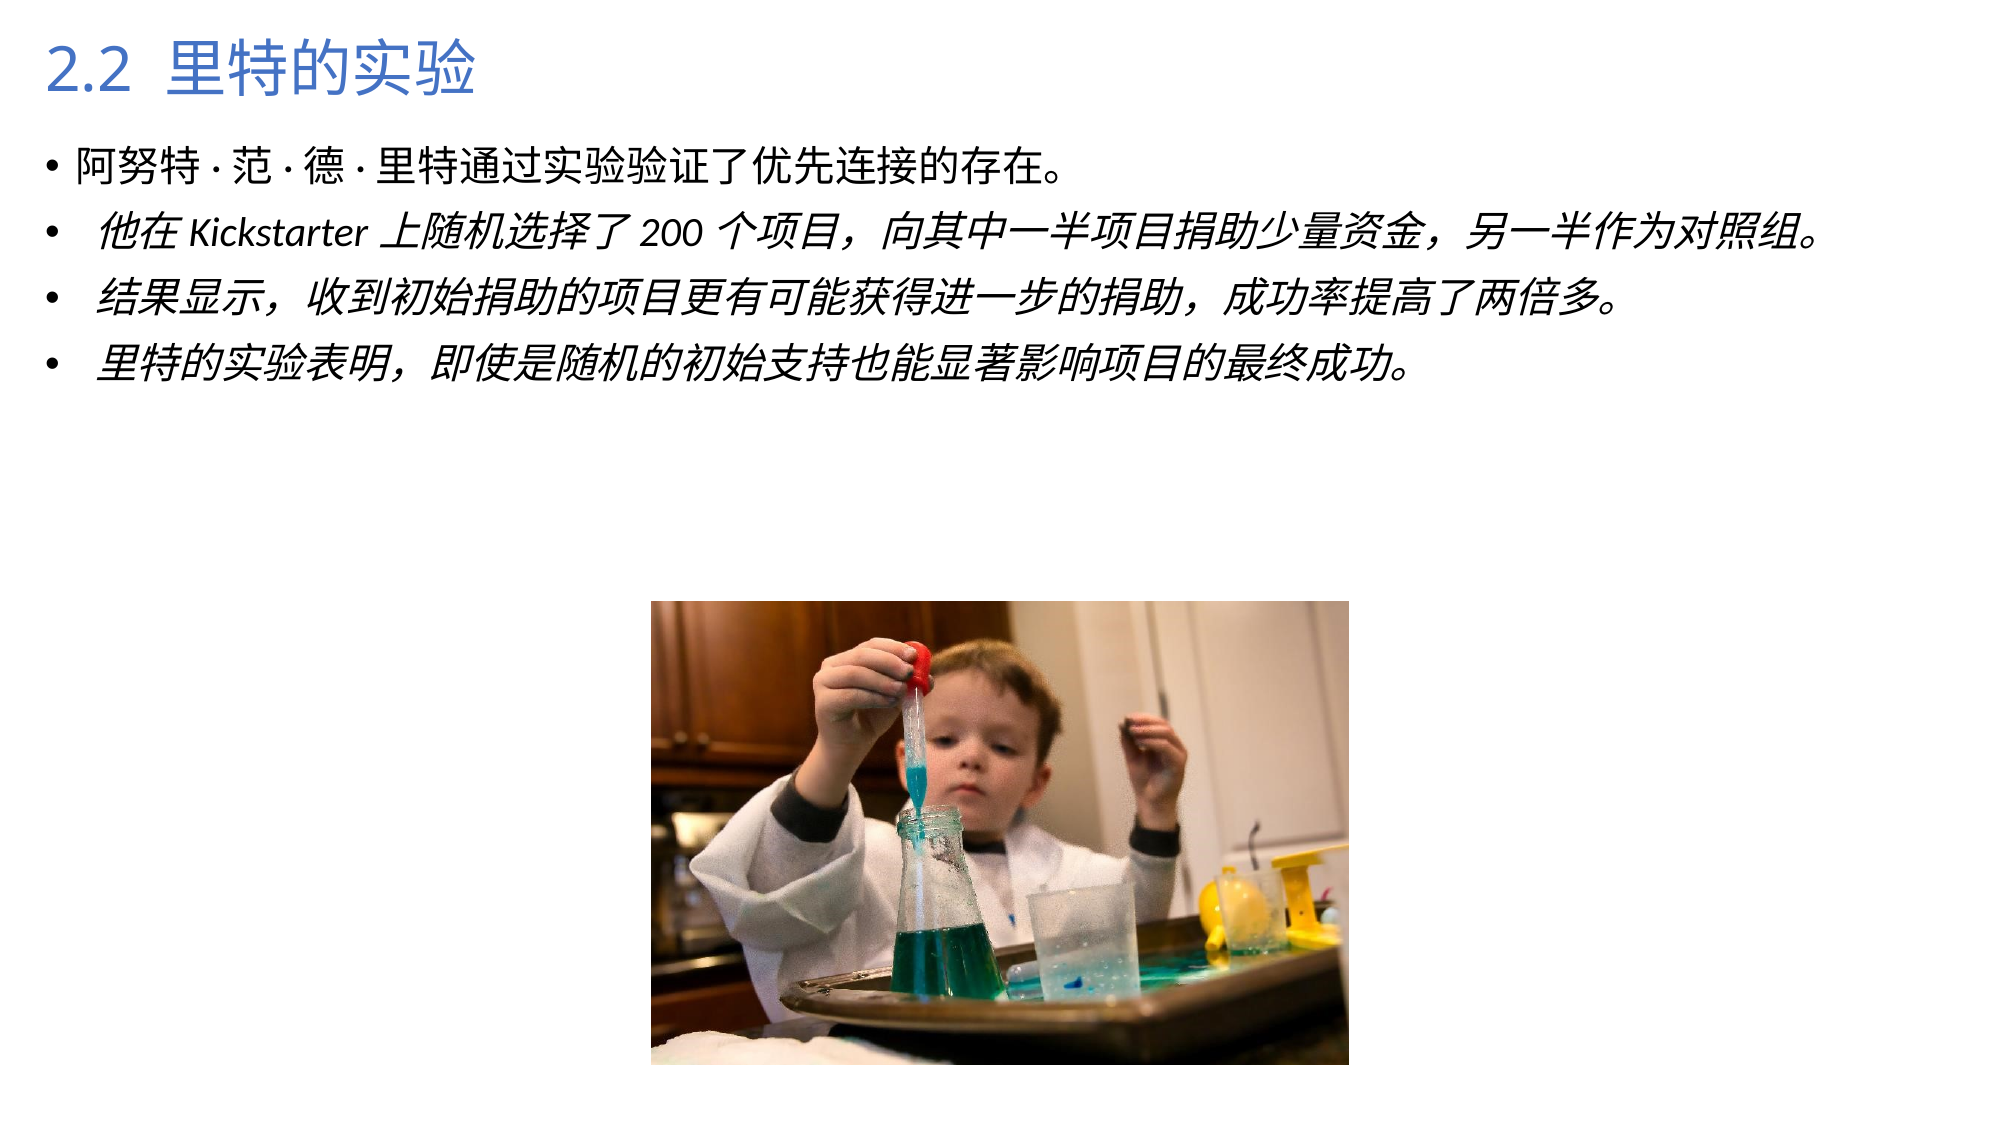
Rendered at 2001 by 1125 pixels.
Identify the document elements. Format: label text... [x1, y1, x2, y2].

picture [651, 601, 1349, 1065]
list 阿努特·范·德·里特通过实验验证了优先连接的存在。 他在Kickstarter上随机选择了200个项目，向其中一半项目捐助少量资金，另一半作为对照组。 结果显示，收到初始捐助的项目更有可能获得进一步的捐助，成功率提高了两倍多。 里特的实验表明，即使是随机的初始支持也能显著影响项目的最终成功。 [30, 137, 1970, 602]
title 2.2 里特的实验 [30, 29, 1970, 93]
